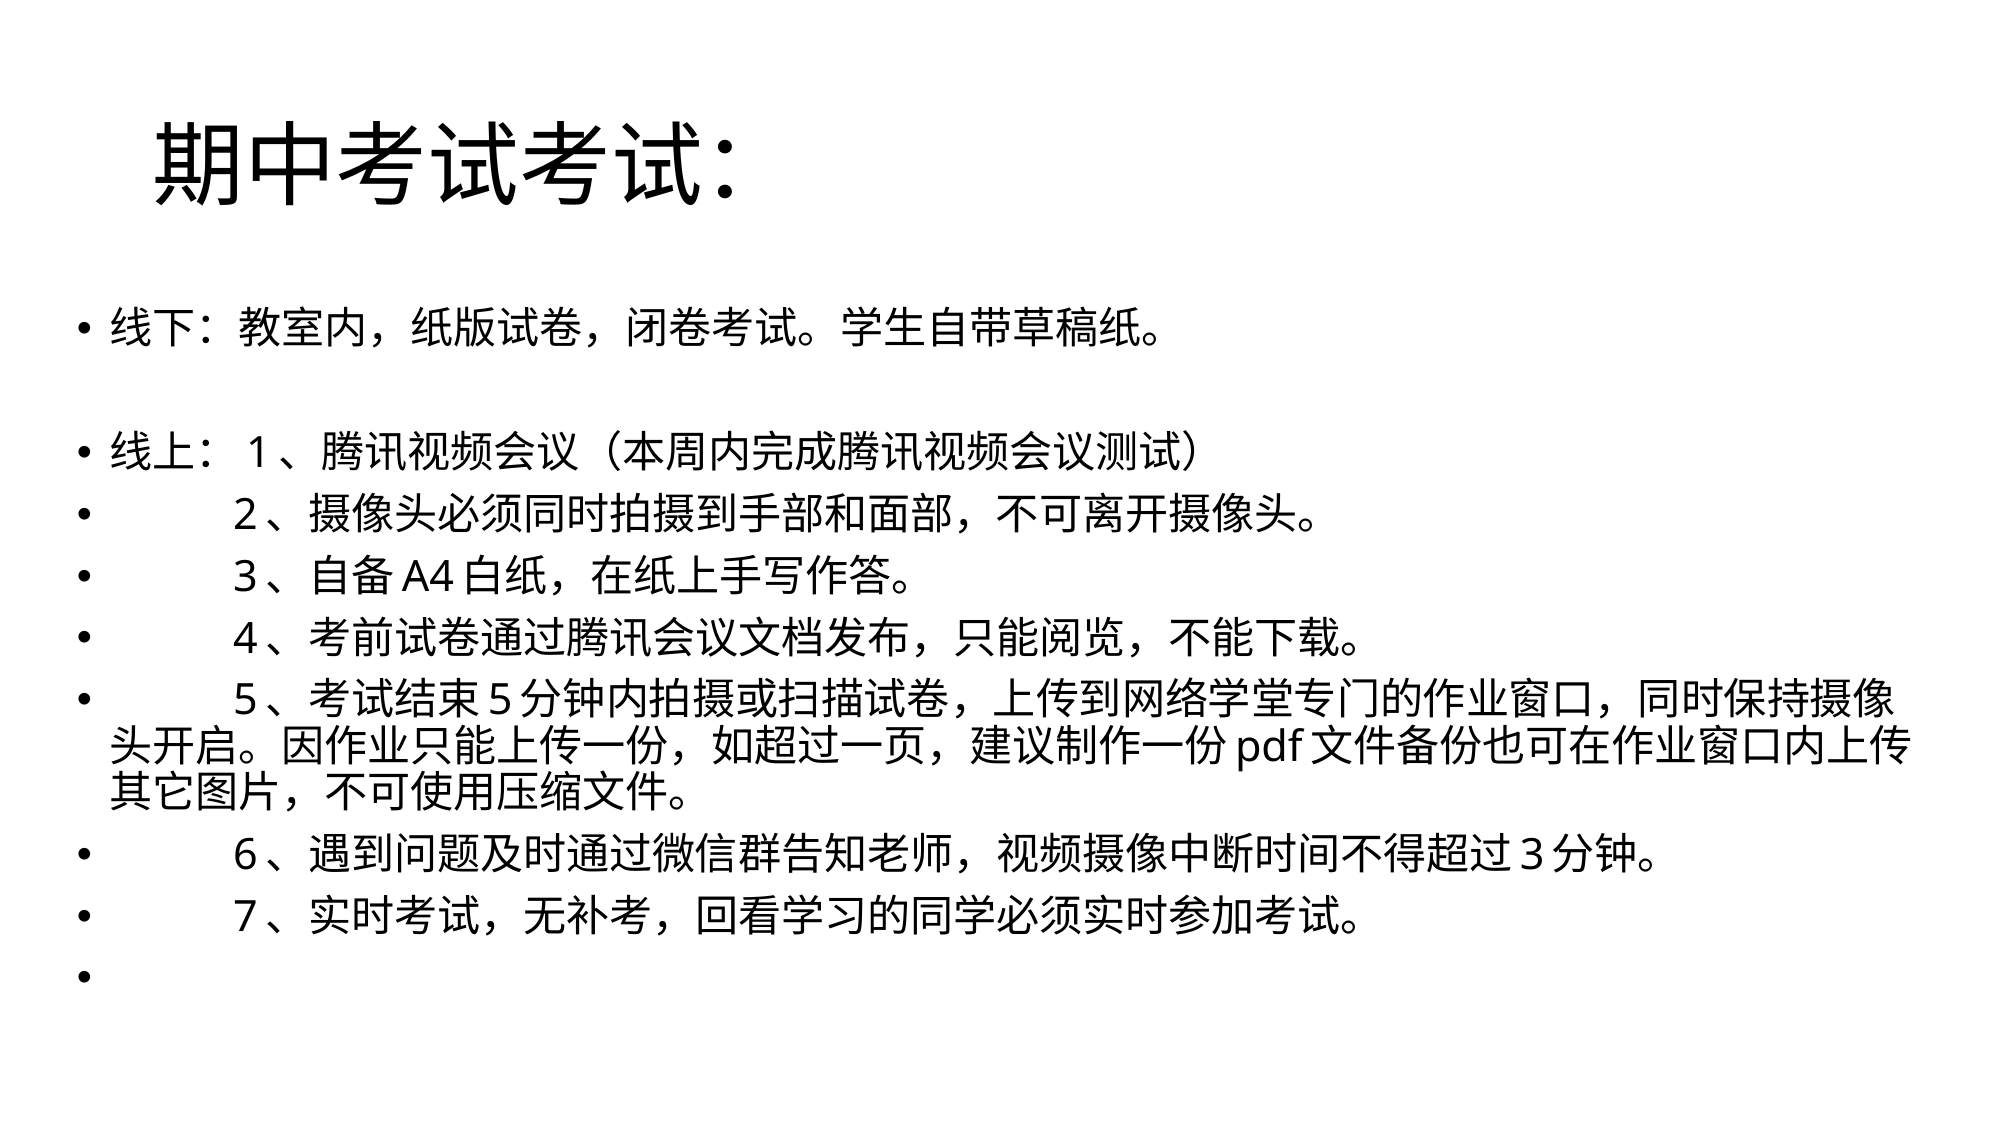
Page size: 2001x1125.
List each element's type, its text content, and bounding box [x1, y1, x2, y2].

list 线下：教室内，纸版试卷，闭卷考试。学生自带草稿纸。 线上：1、腾讯视频会议（本周内完成腾讯视频会议测试） 2、摄像头必须同时拍摄到手部和面部，不可离开摄像头。 3、自备A4白纸，在纸上手写作答。 4、考前试卷通过腾讯会议文档发布，只能阅览，不能下载。 5、考试结束5分钟内拍摄或扫描试卷，上传到网络学堂专门的作业窗口，同时保持摄像头开启。因作业只能上传一份，如超过一页，建议制作一份pdf文件备份也可在作业窗口内上传其它图片，不可使用压缩文件。 6、遇到问题及时通过微信群告知老师，视频摄像中断时间不得超过3分钟。 7、实时考试，无补考，回看学习的同学必须实时参加考试。 [61, 299, 1949, 1014]
title 期中考试考试： [137, 59, 1863, 278]
